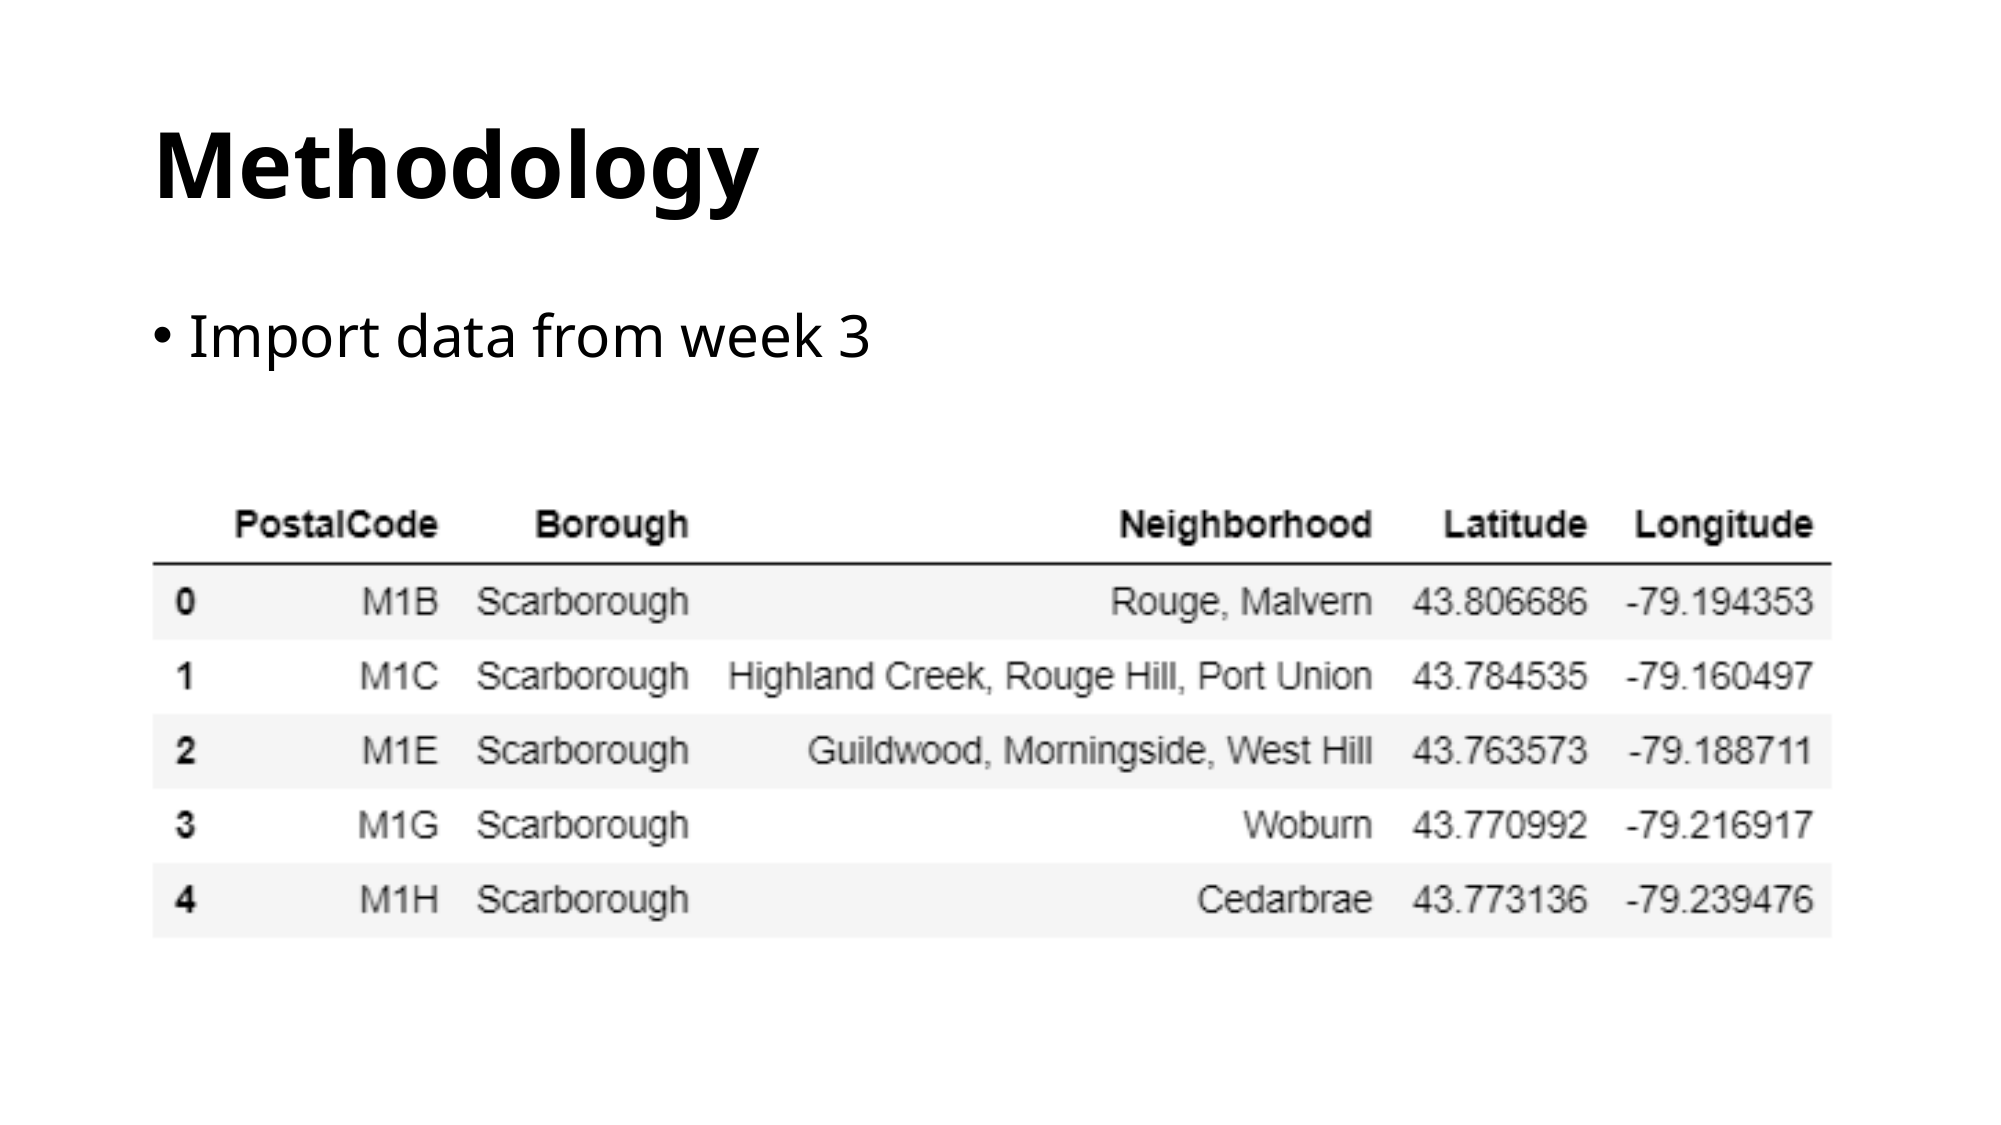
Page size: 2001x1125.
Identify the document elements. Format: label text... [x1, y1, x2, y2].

picture [129, 475, 1871, 955]
title Methodology [137, 59, 1863, 278]
list Import data from week 3 [137, 299, 1863, 410]
